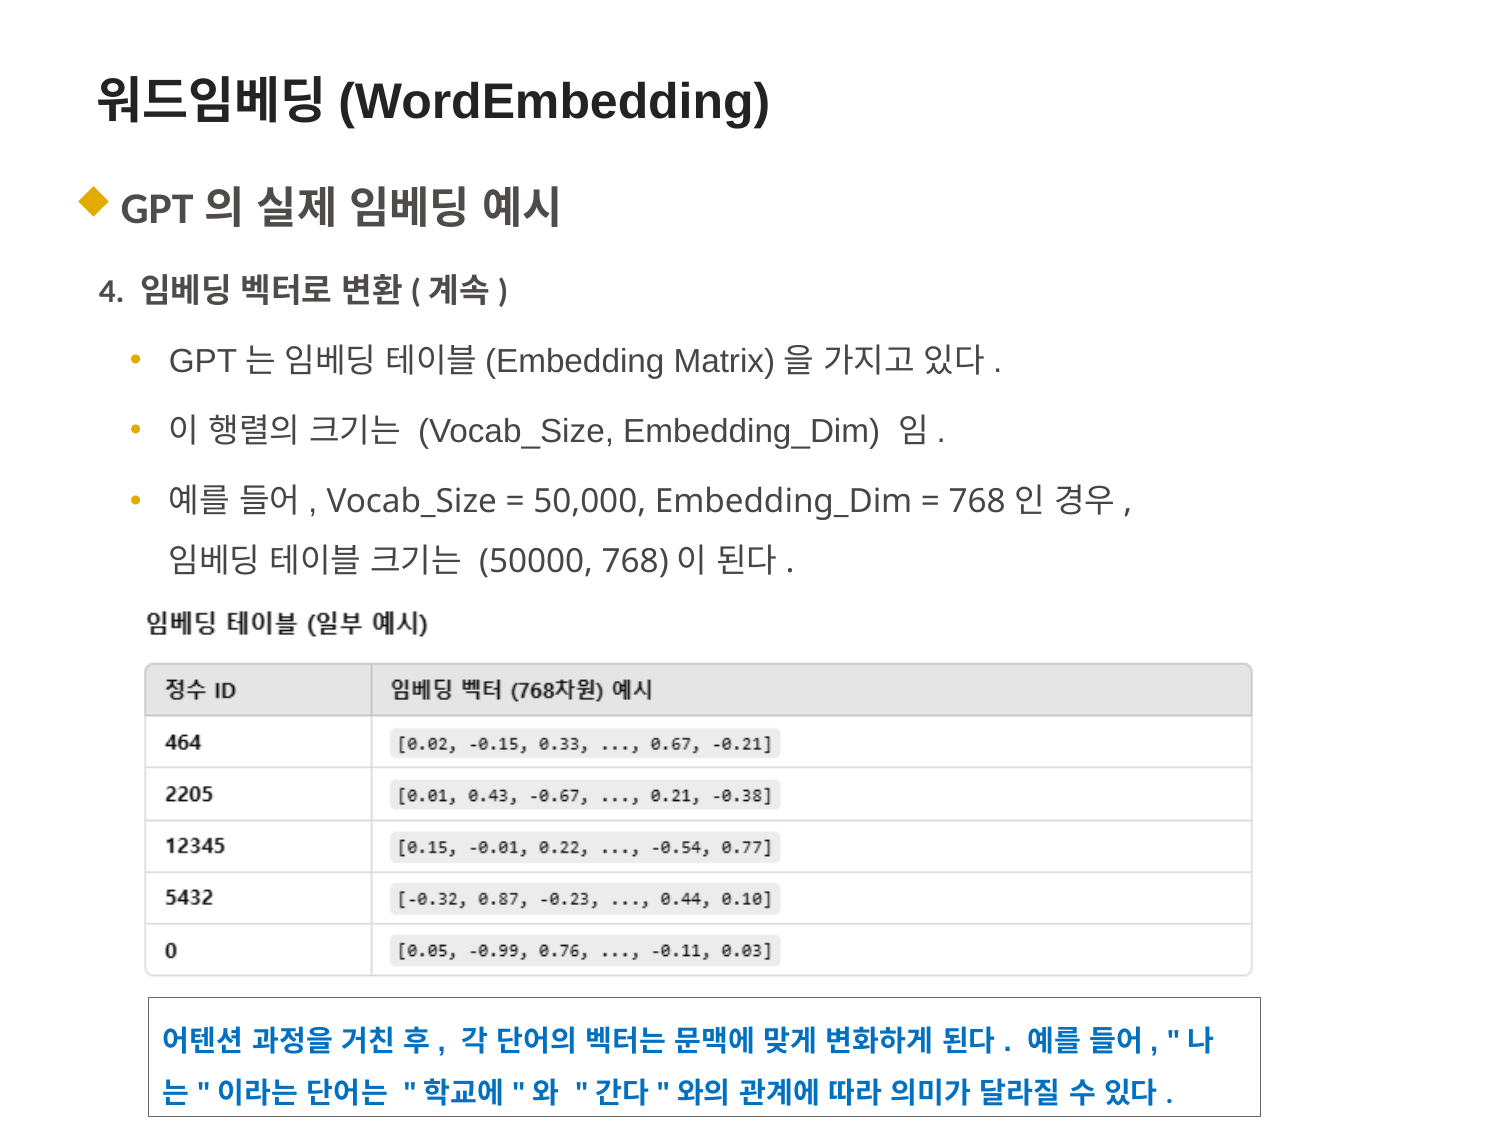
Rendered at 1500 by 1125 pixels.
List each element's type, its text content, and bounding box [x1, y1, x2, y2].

text_box 어텐션 과정을 거친 후, 각 단어의 벡터는 문맥에 맞게 변화하게 된다. 예를 들어, "나는"이라는 단어는 "학교에"와 "간다"와의 관계에 따라 의미가 달라질 수 있다. [148, 997, 1261, 1117]
text_box 워드임베딩(WordEmbedding) [81, 61, 1412, 157]
picture [135, 599, 1261, 980]
list GPT의 실제 임베딩 예시 4. 임베딩 벡터로 변환(계속) GPT는 임베딩 테이블(Embedding Matrix)을 가지고 있다. 이 행렬의 크기는 (Vocab_Size, Embedding_Dim) 임. 예를 들어, Vocab_Size = 50,000, Embedding_Dim = 768인 경우, 임베딩 테이블 크기는 (50000, 768)이 된다. [60, 146, 1488, 1073]
